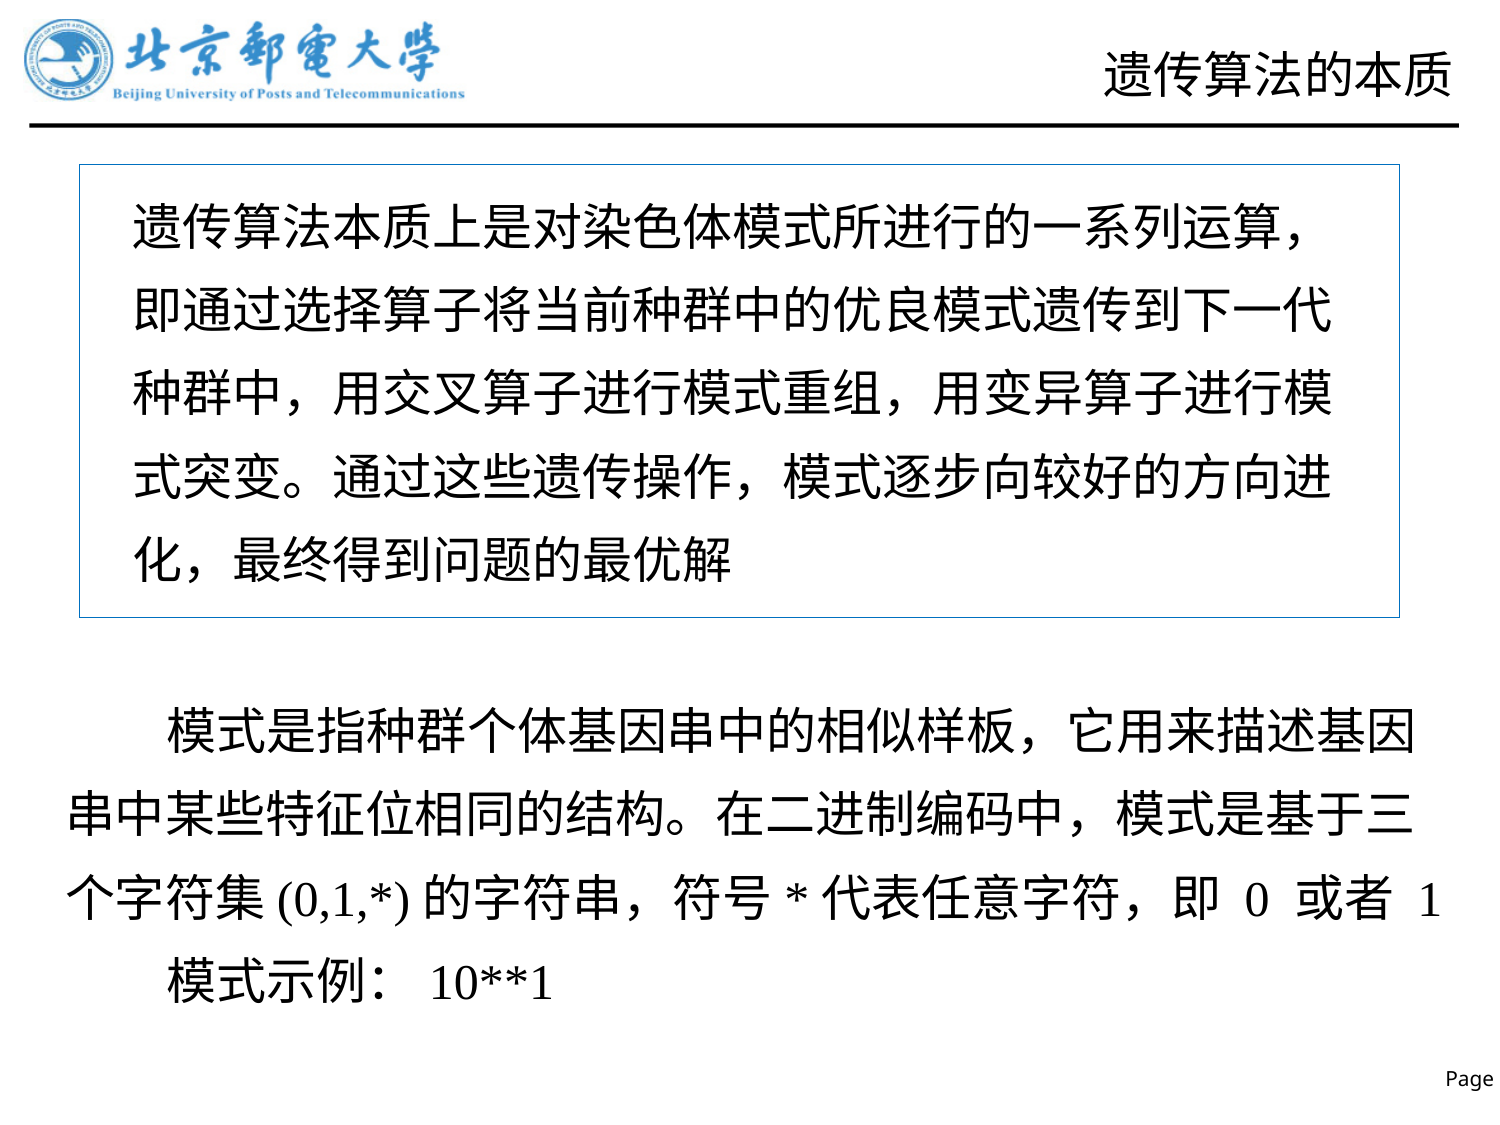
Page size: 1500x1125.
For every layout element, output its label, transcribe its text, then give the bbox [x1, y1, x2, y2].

text_box [79, 164, 1400, 618]
text_box 遗传算法本质上是对染色体模式所进行的一系列运算，即通过选择算子将当前种群中的优良模式遗传到下一代种群中，用交叉算子进行模式重组，用变异算子进行模式突变。通过这些遗传操作，模式逐步向较好的方向进化，最终得到问题的最优解 [117, 164, 1379, 596]
picture [23, 19, 467, 102]
title 遗传算法的本质 [643, 16, 1469, 130]
text_box 模式是指种群个体基因串中的相似样板，它用来描述基因串中某些特征位相同的结构。在二进制编码中，模式是基于三个字符集(0,1,*)的字符串，符号*代表任意字符，即 0 或者 1 模式示例：10**1 [50, 668, 1469, 1017]
